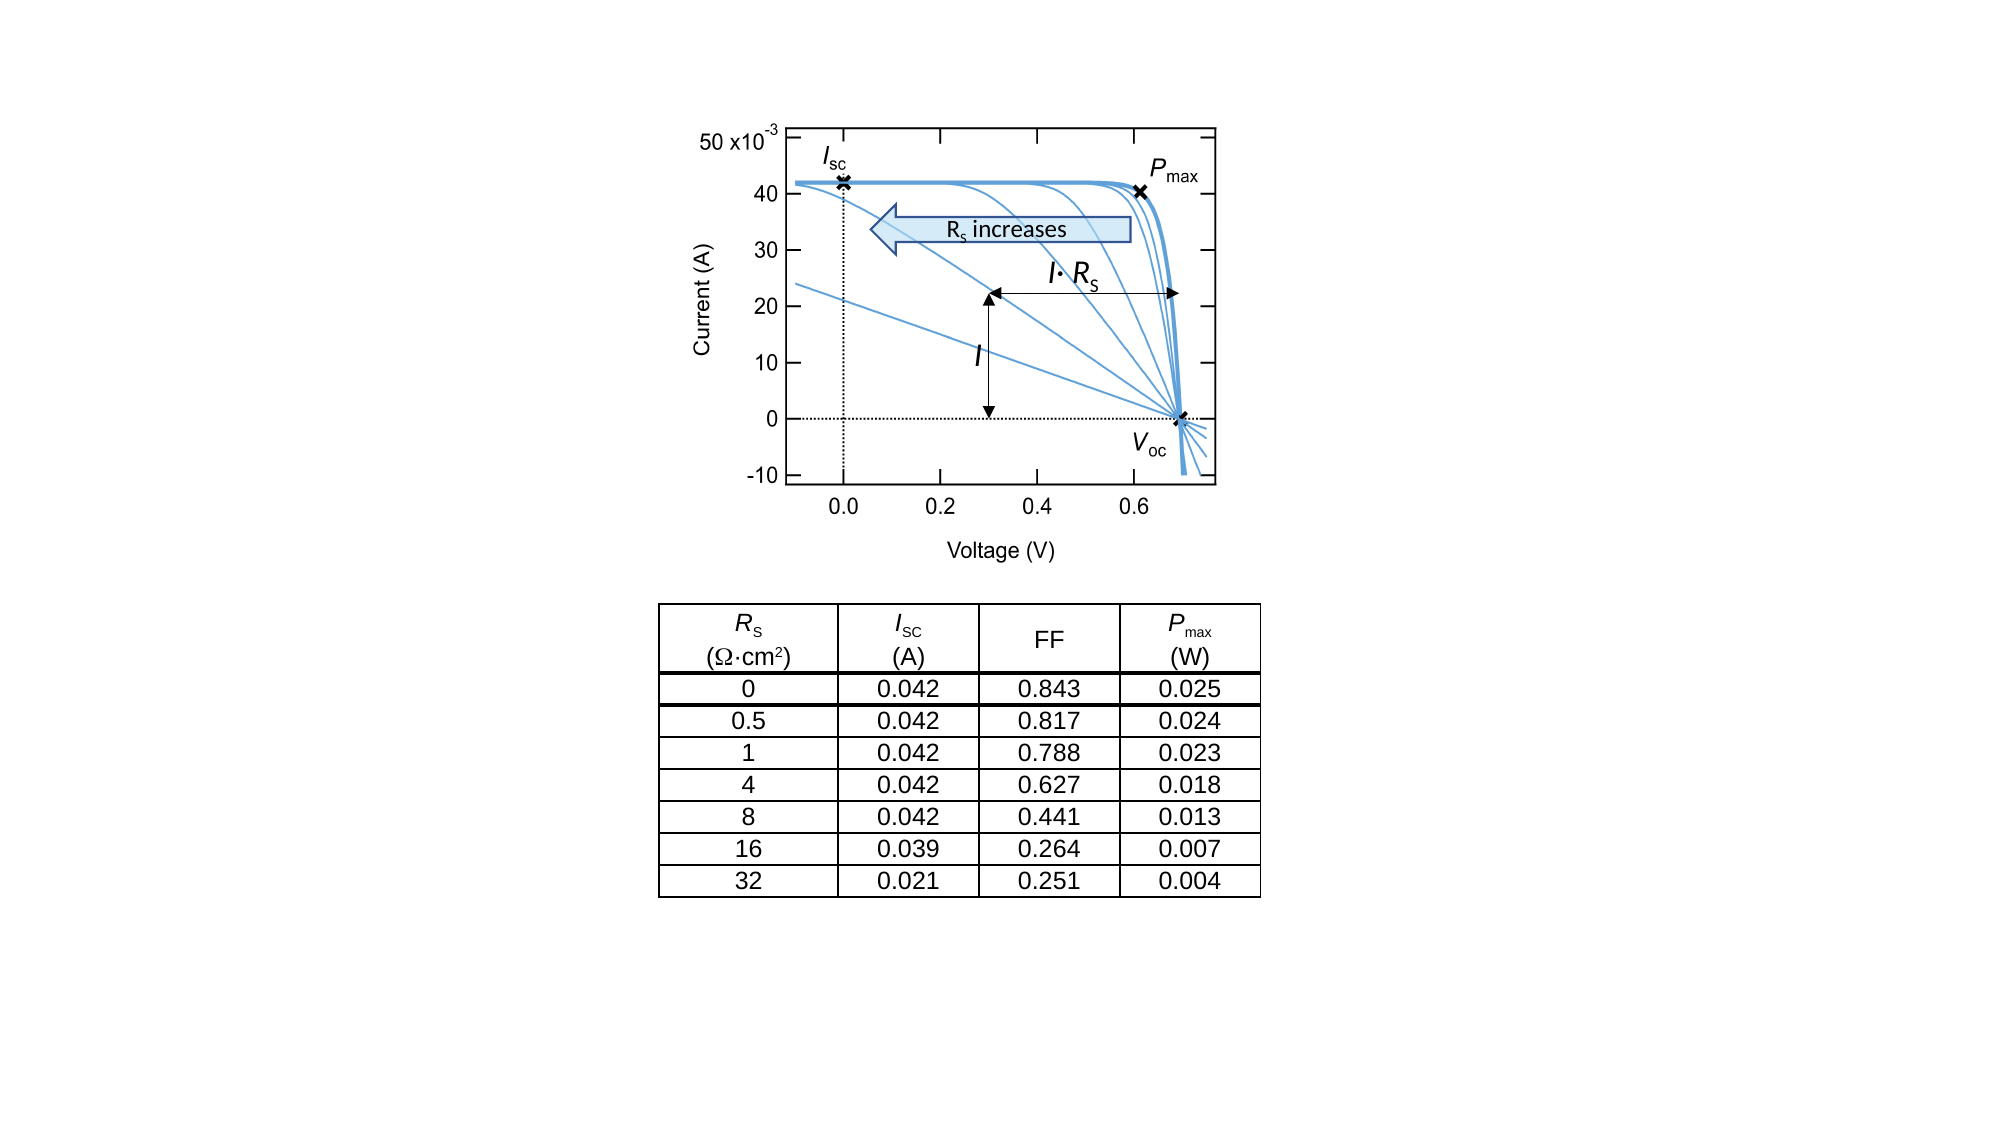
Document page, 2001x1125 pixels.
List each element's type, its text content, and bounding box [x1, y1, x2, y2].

table_cell 0.023 [1121, 738, 1260, 768]
table_header RS (·cm2) [660, 605, 837, 671]
table_cell 1 [660, 738, 837, 768]
table_cell 0.843 [980, 675, 1119, 703]
table_cell 16 [660, 834, 837, 864]
table_cell 0.004 [1121, 866, 1260, 896]
table_cell 8 [660, 802, 837, 832]
picture [636, 112, 1263, 563]
table_cell 0 [660, 675, 837, 703]
table_cell 0.5 [660, 707, 837, 736]
table_cell 0.042 [839, 675, 978, 703]
table_cell 0.264 [980, 834, 1119, 864]
table_cell 0.042 [839, 738, 978, 768]
table_cell 0.013 [1121, 802, 1260, 832]
table_cell 32 [660, 866, 837, 896]
table_cell 0.024 [1121, 707, 1260, 736]
table_header Pmax (W) [1121, 605, 1260, 671]
table_cell 0.025 [1121, 675, 1260, 703]
table_cell 0.042 [839, 770, 978, 800]
table_cell 4 [660, 770, 837, 800]
table_cell 0.251 [980, 866, 1119, 896]
table_cell 0.039 [839, 834, 978, 864]
table_cell 0.021 [839, 866, 978, 896]
table_cell 0.007 [1121, 834, 1260, 864]
table_header ISC (A) [839, 605, 978, 671]
table_cell 0.042 [839, 802, 978, 832]
table_cell 0.441 [980, 802, 1119, 832]
table_cell 0.788 [980, 738, 1119, 768]
table_cell 0.042 [839, 707, 978, 736]
table_cell 0.817 [980, 707, 1119, 736]
table_cell 0.627 [980, 770, 1119, 800]
table_cell 0.018 [1121, 770, 1260, 800]
table_header FF [980, 605, 1119, 671]
